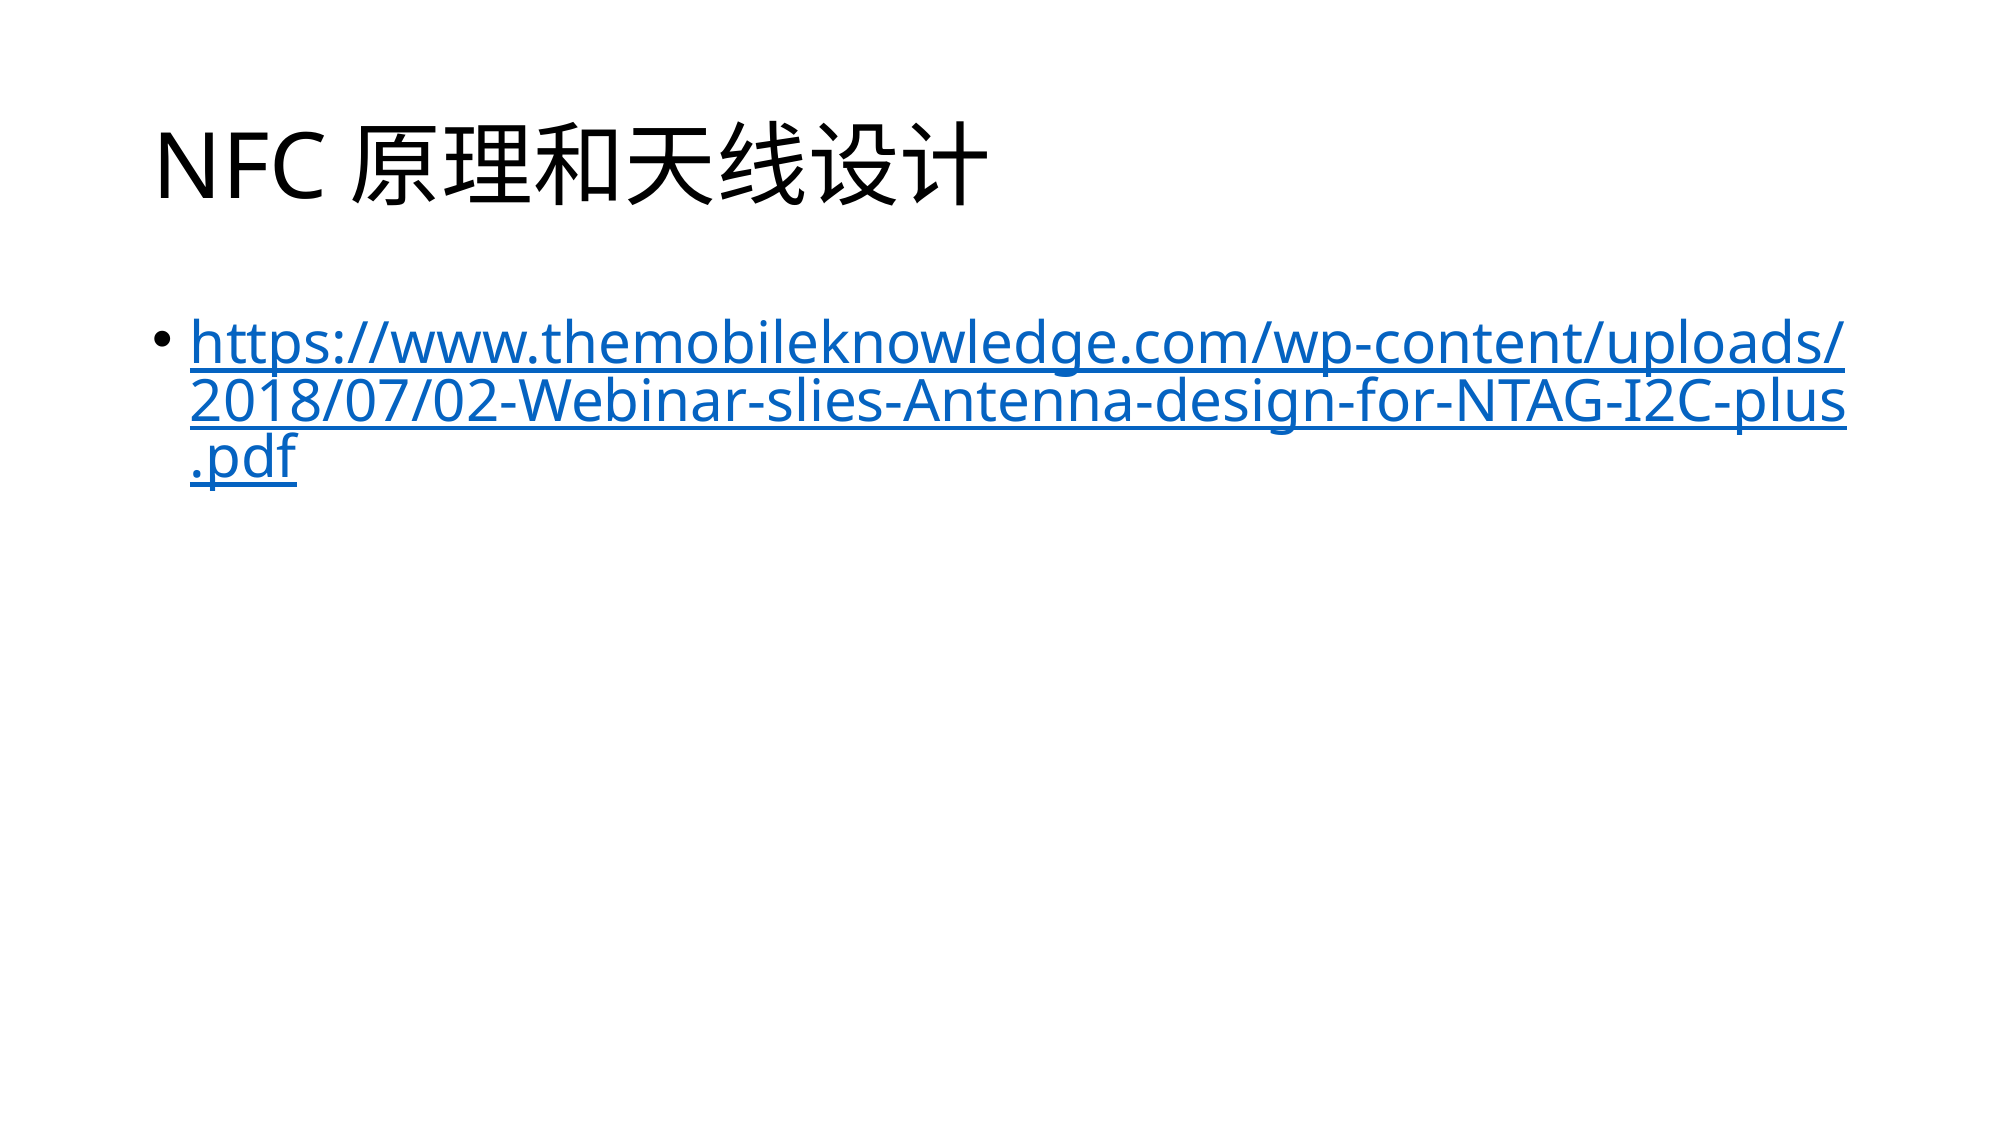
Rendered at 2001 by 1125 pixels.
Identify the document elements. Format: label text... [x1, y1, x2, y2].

list https://www.themobileknowledge.com/wp-content/uploads/2018/07/02-Webinar-slies-Antenna-design-for-NTAG-I2C-plus.pdf [137, 299, 1863, 1014]
title NFC原理和天线设计 [137, 59, 1863, 278]
